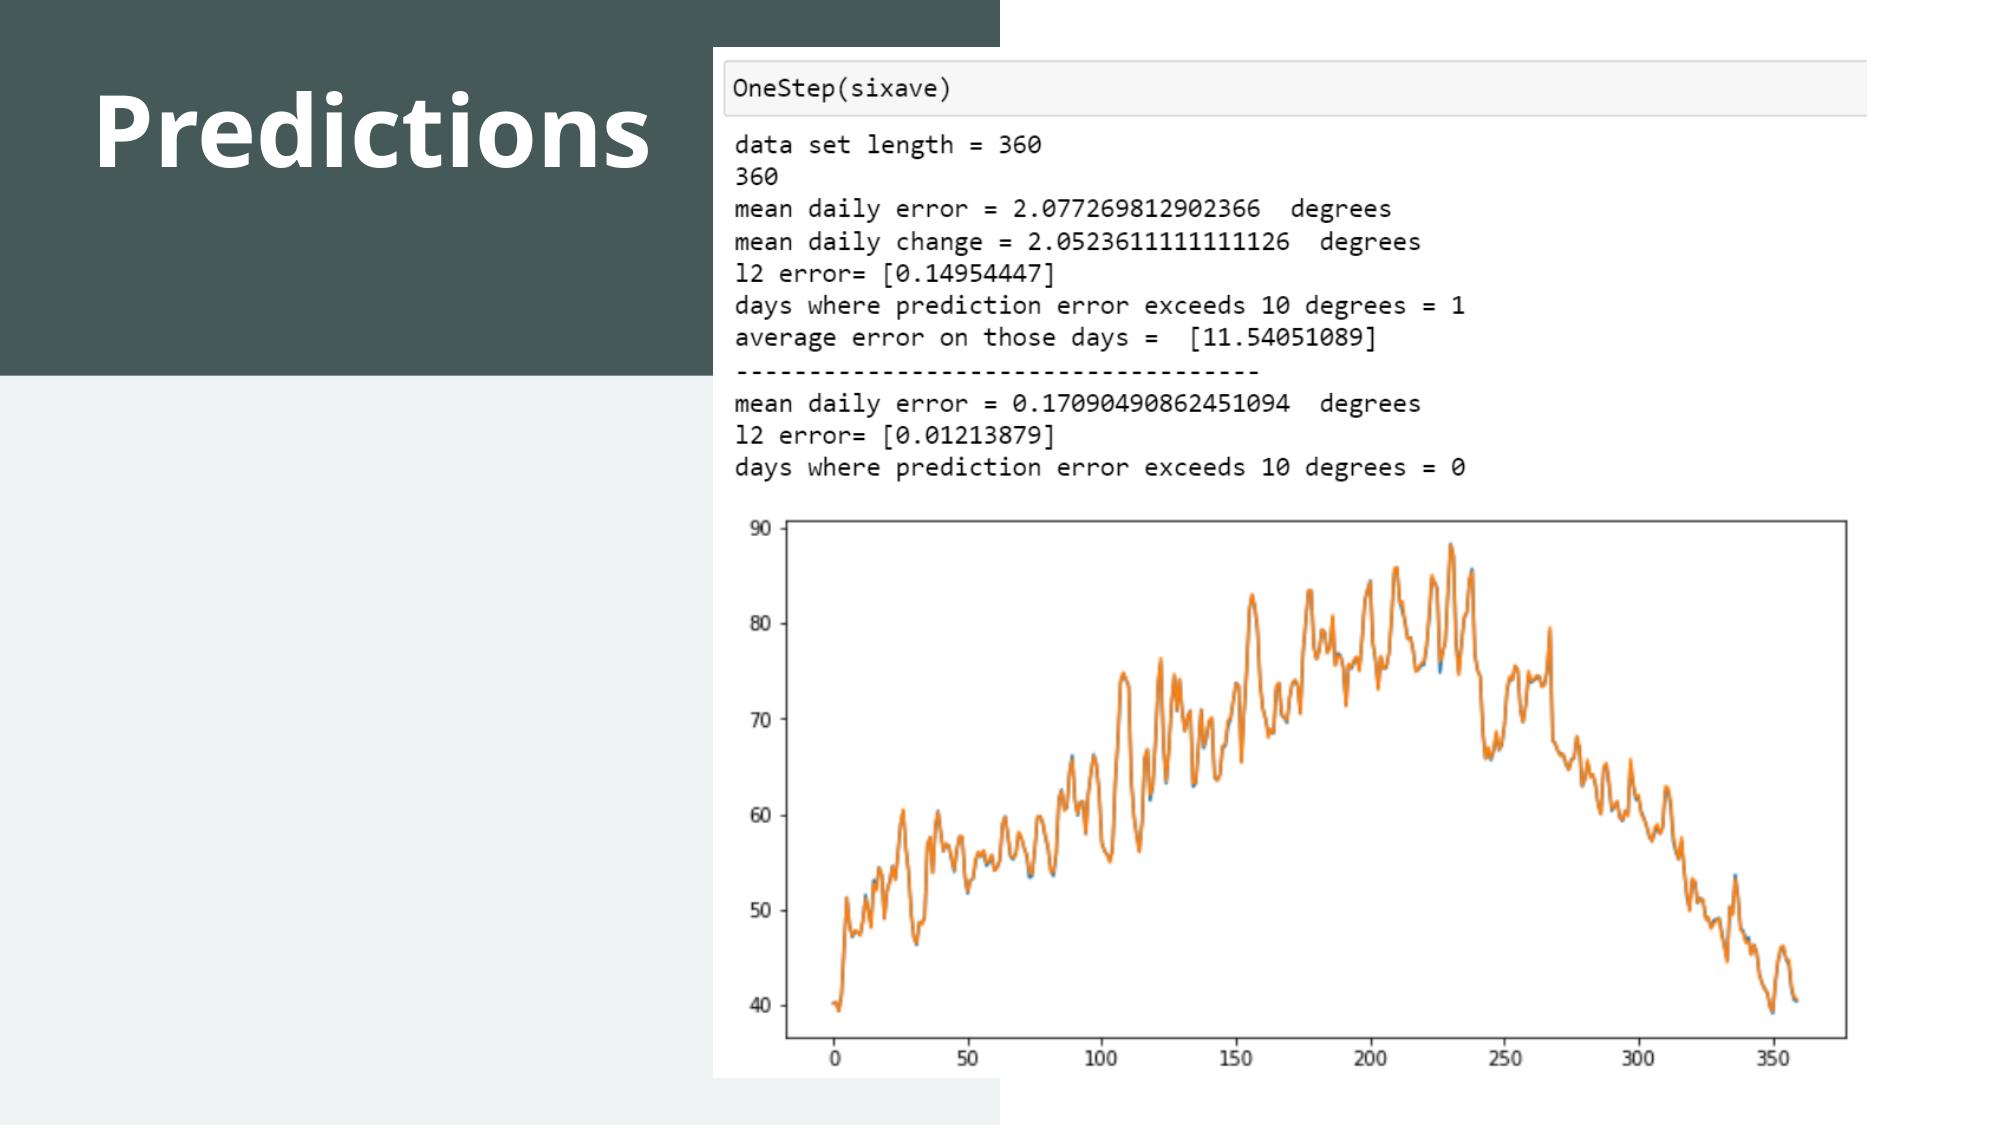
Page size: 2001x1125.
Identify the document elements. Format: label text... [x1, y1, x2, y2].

title Predictions [76, 52, 713, 316]
picture [713, 47, 1867, 1078]
